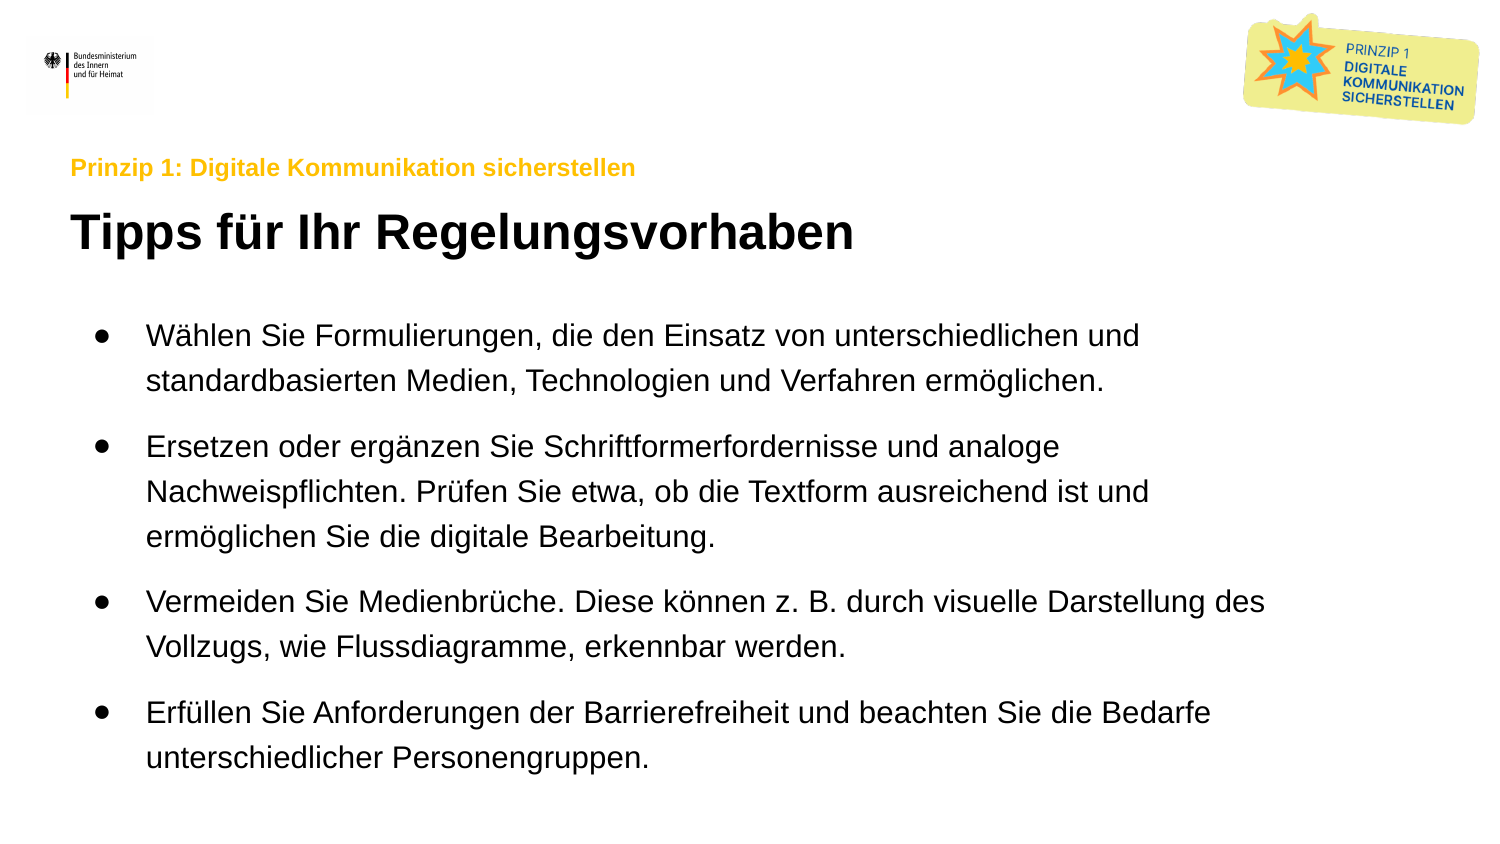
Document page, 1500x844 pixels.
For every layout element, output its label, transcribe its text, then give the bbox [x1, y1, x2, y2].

text_box Prinzip 1: Digitale Kommunikation sicherstellen [70, 151, 1087, 182]
text_box Wählen Sie Formulierungen, die den Einsatz von unterschiedlichen und standardbasierten Medien, Technologien und Verfahren ermöglichen. Ersetzen oder ergänzen Sie Schriftformerfordernisse und analoge Nachweispflichten. Prüfen Sie etwa, ob die Textform ausreichend ist und ermöglichen Sie die digitale Bearbeitung. Vermeiden Sie Medienbrüche. Diese können z. B. durch visuelle Darstellung des Vollzugs, wie Flussdiagramme, erkennbar werden. Erfüllen Sie Anforderungen der Barrierefreiheit und beachten Sie die Bedarfe unterschiedlicher Personengruppen. [70, 300, 1287, 778]
text_box Tipps für Ihr Regelungsvorhaben [70, 191, 1027, 267]
picture [26, 36, 154, 115]
picture [1187, 0, 1500, 143]
